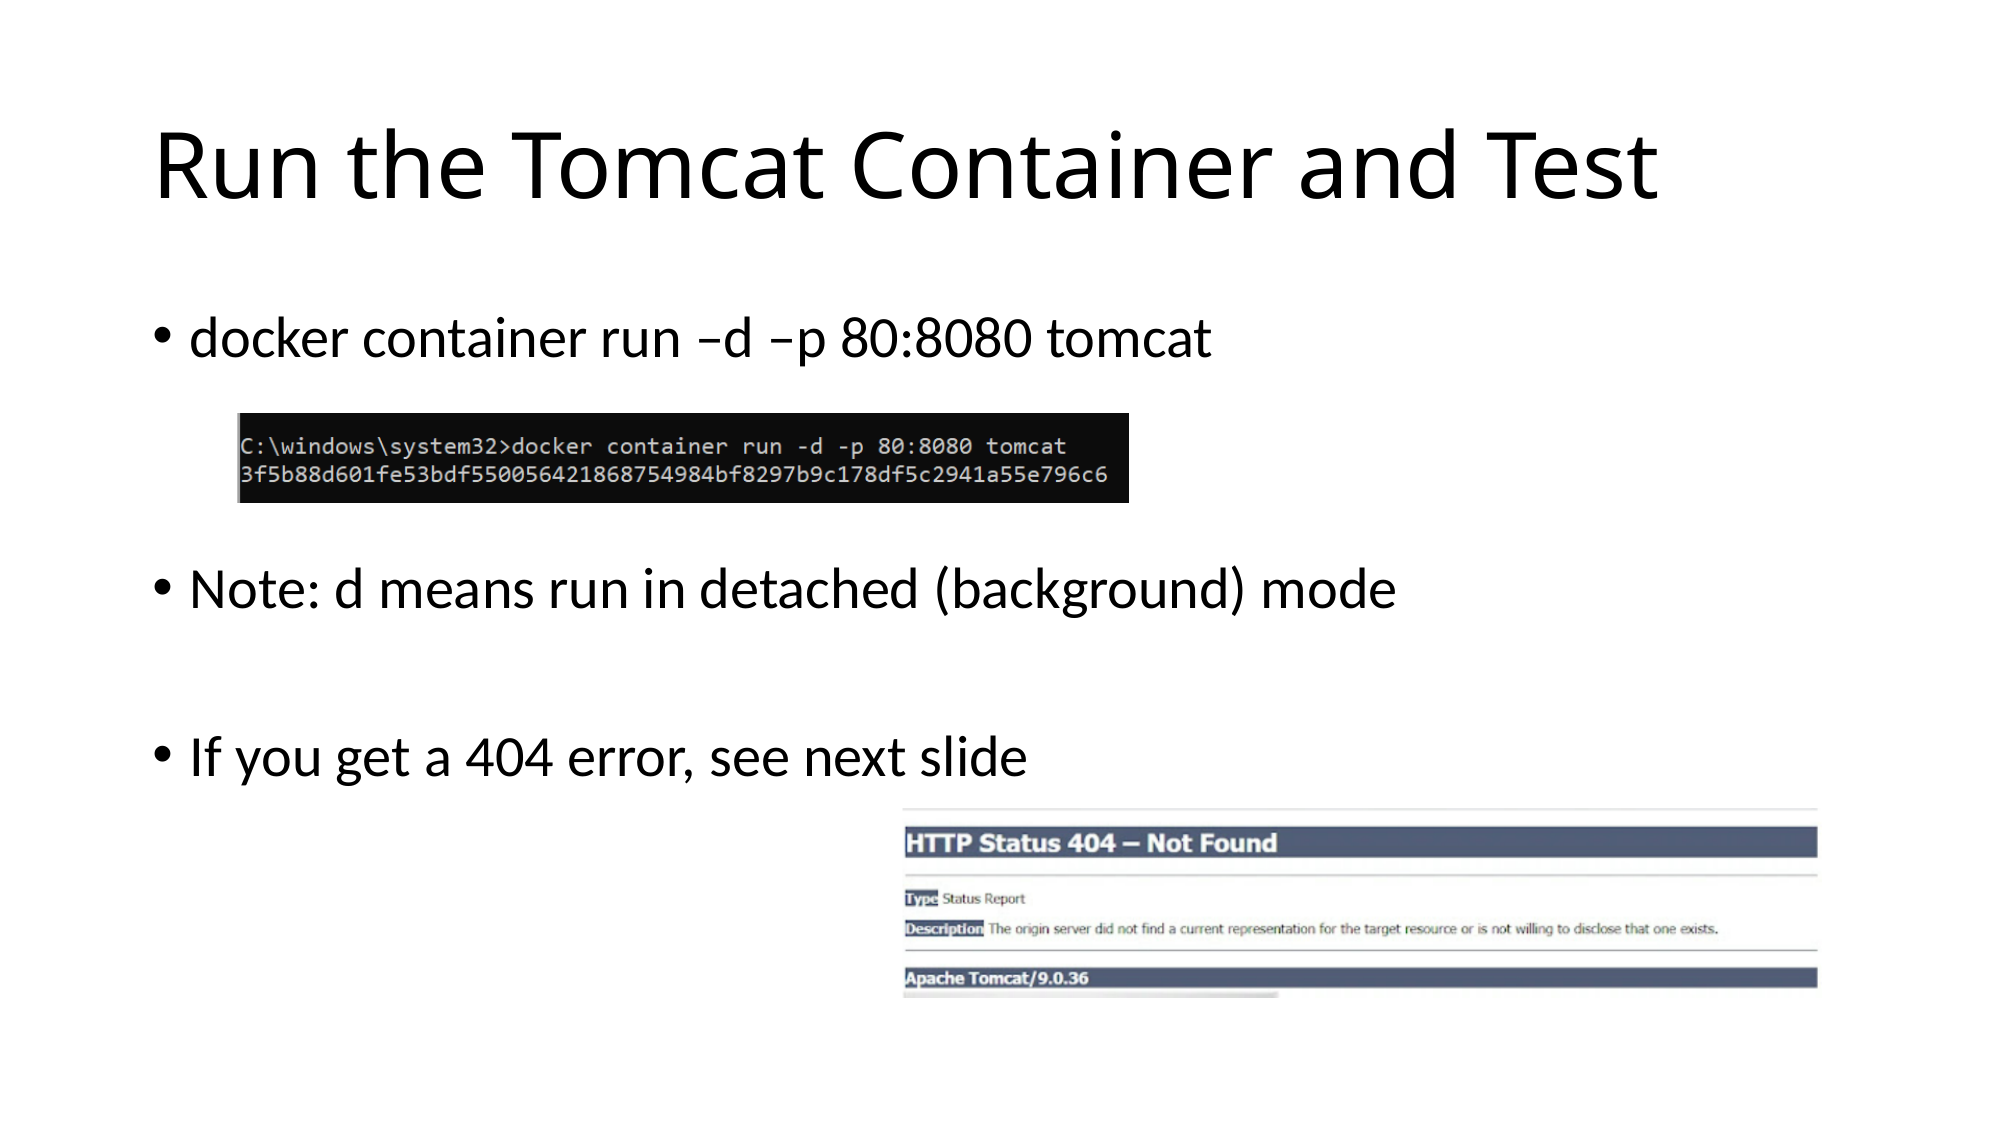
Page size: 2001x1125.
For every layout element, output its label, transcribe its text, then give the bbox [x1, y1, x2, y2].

title Run the Tomcat Container and Test [137, 59, 1863, 278]
picture [889, 808, 1822, 998]
picture [237, 413, 1129, 503]
list docker container run –d –p 80:8080 tomcat Note: d means run in detached (background) mode If you get a 404 error, see next slide [137, 299, 1863, 1014]
